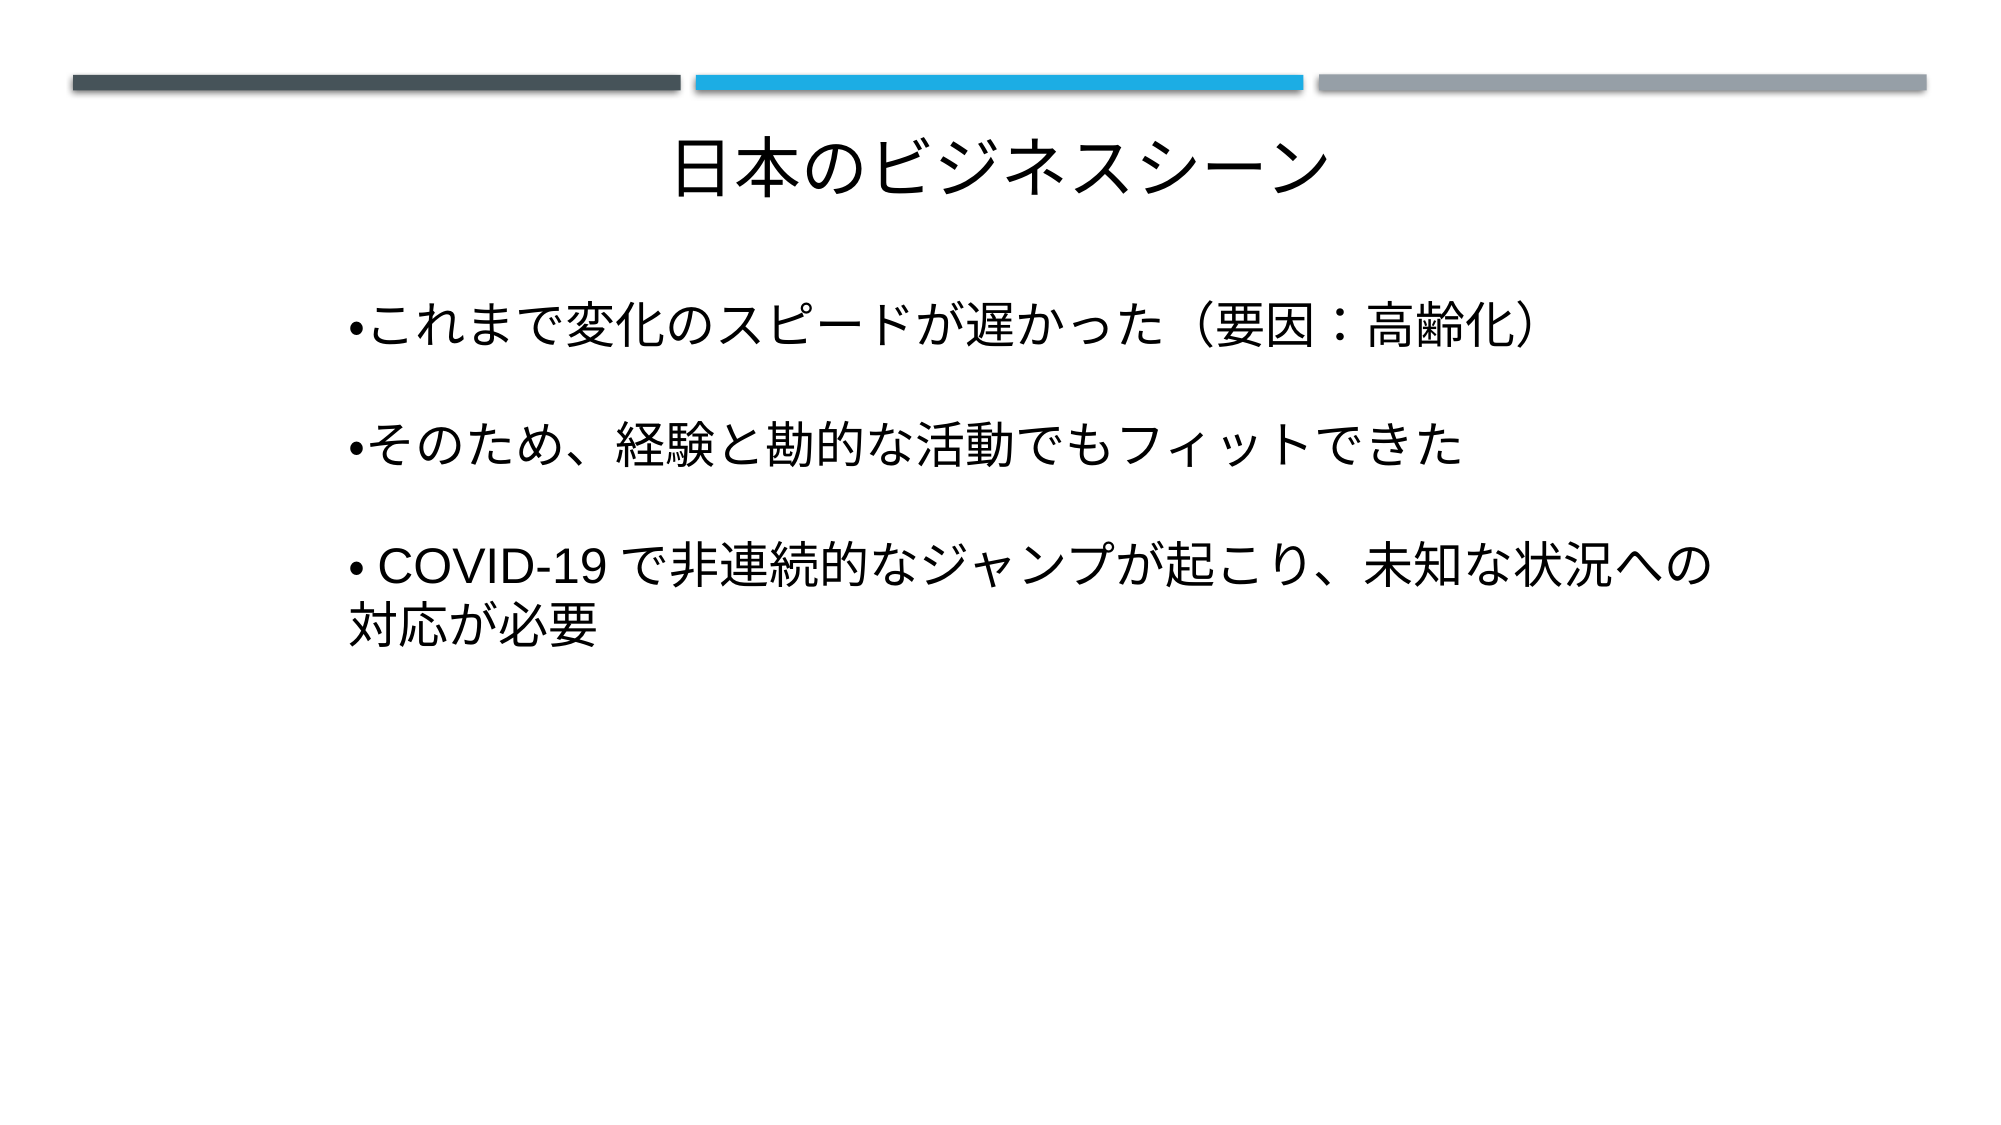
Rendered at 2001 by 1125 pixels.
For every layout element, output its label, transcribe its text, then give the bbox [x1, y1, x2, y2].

text_box ・これまで変化のスピードが遅かった（要因：高齢化） ・そのため、経験と勘的な活動でもフィットできた ・COVID-19で非連続的なジャンプが起こり、未知な状況への対応が必要 [333, 286, 1738, 662]
text_box 日本のビジネスシーン [608, 118, 1392, 214]
